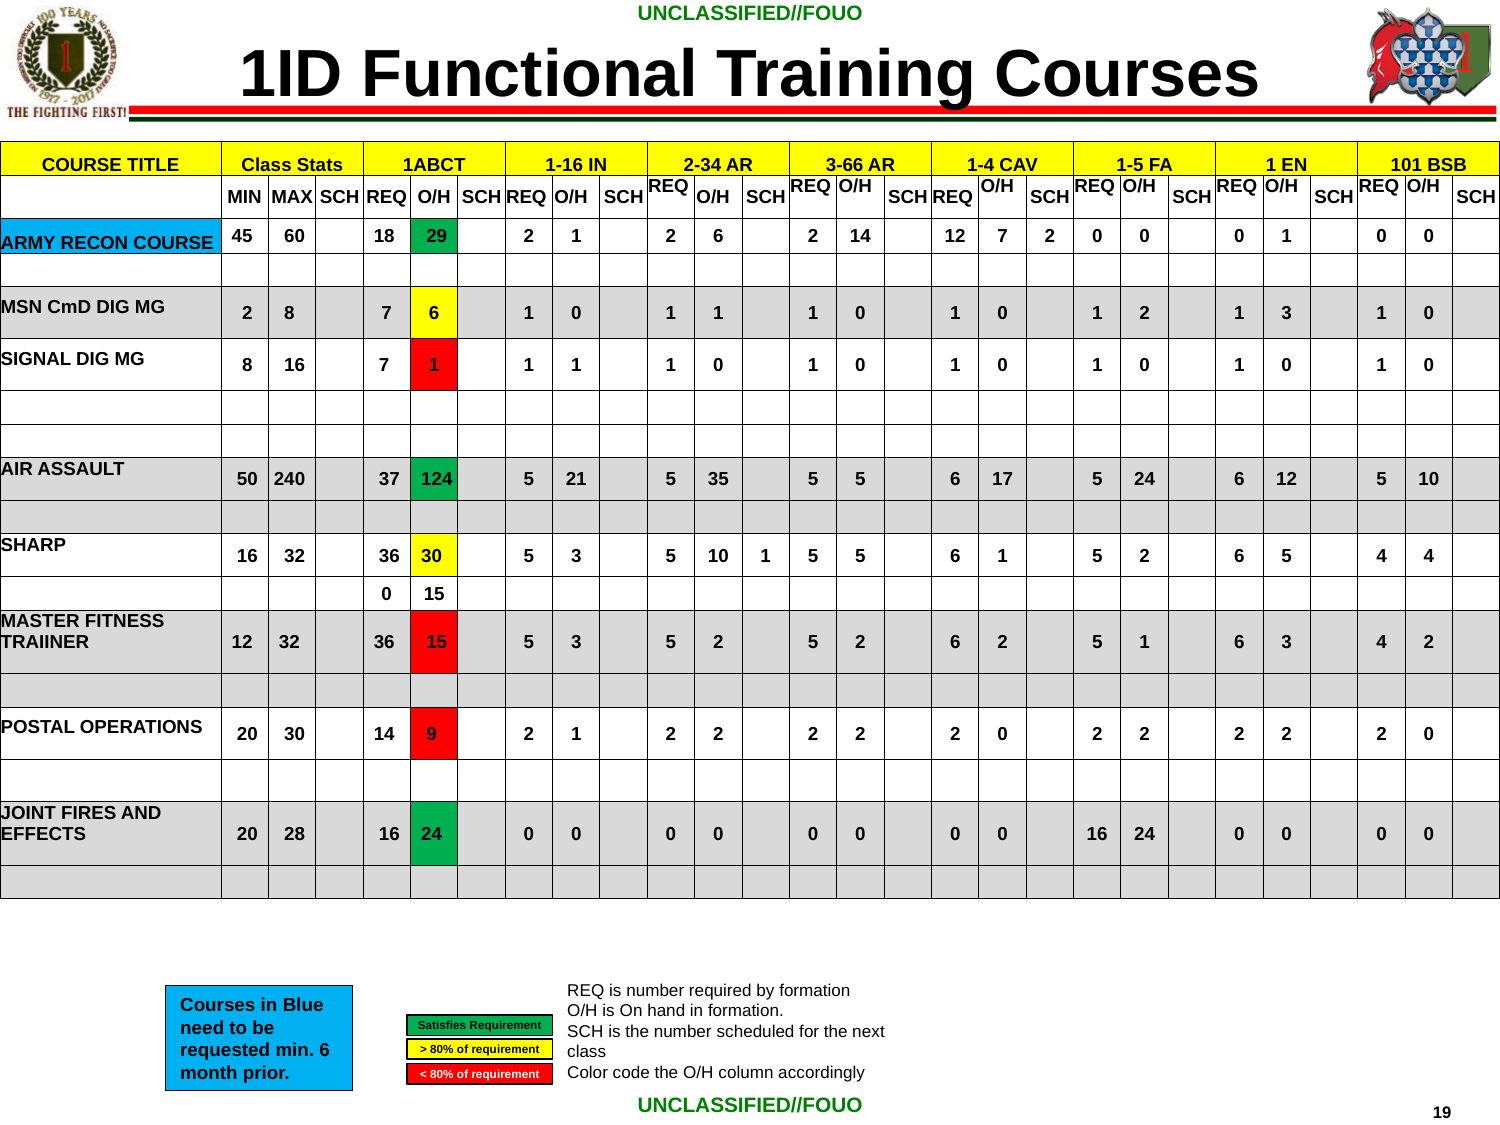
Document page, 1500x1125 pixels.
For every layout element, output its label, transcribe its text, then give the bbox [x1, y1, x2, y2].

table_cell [1358, 219, 1405, 253]
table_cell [932, 391, 978, 424]
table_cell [979, 708, 1026, 759]
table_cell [1027, 611, 1073, 673]
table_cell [837, 219, 884, 253]
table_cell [1264, 287, 1310, 338]
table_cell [1264, 501, 1310, 533]
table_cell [316, 708, 363, 759]
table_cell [1453, 176, 1499, 218]
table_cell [885, 458, 931, 500]
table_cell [837, 534, 884, 576]
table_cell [553, 391, 599, 424]
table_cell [411, 577, 457, 610]
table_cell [553, 254, 599, 286]
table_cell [1074, 708, 1120, 759]
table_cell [316, 425, 363, 457]
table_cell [316, 501, 363, 533]
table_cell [1121, 425, 1168, 457]
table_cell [411, 287, 457, 338]
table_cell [648, 760, 694, 801]
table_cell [648, 501, 694, 533]
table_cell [269, 391, 315, 424]
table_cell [269, 501, 315, 533]
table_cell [1406, 577, 1452, 610]
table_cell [1406, 760, 1452, 801]
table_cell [269, 674, 315, 707]
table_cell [1, 866, 221, 898]
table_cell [222, 425, 268, 457]
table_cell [1406, 534, 1452, 576]
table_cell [1216, 391, 1263, 424]
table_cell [885, 254, 931, 286]
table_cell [743, 534, 789, 576]
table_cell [1121, 611, 1168, 673]
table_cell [222, 802, 268, 865]
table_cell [743, 339, 789, 390]
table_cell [222, 577, 268, 610]
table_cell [411, 458, 457, 500]
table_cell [932, 254, 978, 286]
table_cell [695, 866, 742, 898]
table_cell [648, 674, 694, 707]
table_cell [648, 254, 694, 286]
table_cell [1216, 534, 1263, 576]
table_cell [506, 391, 552, 424]
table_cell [648, 287, 694, 338]
table_header Class Stats [222, 142, 363, 175]
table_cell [979, 219, 1026, 253]
table_cell O/H [1264, 176, 1310, 218]
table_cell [458, 866, 505, 898]
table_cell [790, 219, 836, 253]
table_header 101 BSB [1358, 142, 1499, 175]
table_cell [1074, 577, 1120, 610]
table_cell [600, 425, 647, 457]
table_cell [411, 708, 457, 759]
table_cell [885, 425, 931, 457]
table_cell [458, 534, 505, 576]
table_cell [1311, 391, 1357, 424]
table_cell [222, 760, 268, 801]
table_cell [932, 577, 978, 610]
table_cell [1121, 339, 1168, 390]
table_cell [695, 708, 742, 759]
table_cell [364, 708, 410, 759]
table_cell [364, 458, 410, 500]
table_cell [1121, 760, 1168, 801]
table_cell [1311, 866, 1357, 898]
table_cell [1169, 534, 1215, 576]
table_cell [1453, 339, 1499, 390]
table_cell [1453, 708, 1499, 759]
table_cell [979, 534, 1026, 576]
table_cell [222, 287, 268, 338]
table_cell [1169, 458, 1215, 500]
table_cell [695, 534, 742, 576]
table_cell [695, 458, 742, 500]
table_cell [1311, 287, 1357, 338]
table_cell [1264, 254, 1310, 286]
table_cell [1311, 760, 1357, 801]
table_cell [979, 611, 1026, 673]
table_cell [506, 760, 552, 801]
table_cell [885, 611, 931, 673]
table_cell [458, 458, 505, 500]
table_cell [269, 866, 315, 898]
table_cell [885, 866, 931, 898]
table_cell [1406, 176, 1452, 218]
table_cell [1074, 425, 1120, 457]
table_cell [932, 287, 978, 338]
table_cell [979, 458, 1026, 500]
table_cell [1311, 254, 1357, 286]
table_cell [885, 287, 931, 338]
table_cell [790, 674, 836, 707]
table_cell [932, 611, 978, 673]
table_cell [269, 577, 315, 610]
table_cell O/H [1121, 176, 1168, 218]
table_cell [1169, 425, 1215, 457]
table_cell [411, 219, 457, 253]
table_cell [364, 425, 410, 457]
table_header 2-34 AR [648, 142, 789, 175]
table_cell O/H [695, 176, 742, 218]
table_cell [979, 254, 1026, 286]
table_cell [1169, 219, 1215, 253]
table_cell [506, 425, 552, 457]
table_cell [1358, 176, 1405, 218]
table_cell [316, 760, 363, 801]
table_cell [506, 577, 552, 610]
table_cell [979, 760, 1026, 801]
table_cell REQ [1216, 176, 1263, 218]
table_cell MIN [222, 176, 268, 218]
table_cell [1027, 802, 1073, 865]
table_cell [411, 501, 457, 533]
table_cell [1027, 254, 1073, 286]
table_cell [553, 339, 599, 390]
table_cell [458, 254, 505, 286]
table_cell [1, 287, 221, 338]
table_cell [411, 760, 457, 801]
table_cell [600, 760, 647, 801]
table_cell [1406, 458, 1452, 500]
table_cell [837, 458, 884, 500]
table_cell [411, 391, 457, 424]
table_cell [1406, 708, 1452, 759]
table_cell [743, 425, 789, 457]
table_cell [506, 287, 552, 338]
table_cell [1453, 760, 1499, 801]
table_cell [1216, 287, 1263, 338]
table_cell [1358, 534, 1405, 576]
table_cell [1121, 866, 1168, 898]
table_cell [411, 674, 457, 707]
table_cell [790, 339, 836, 390]
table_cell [1358, 866, 1405, 898]
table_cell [837, 339, 884, 390]
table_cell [932, 425, 978, 457]
table_cell SCH [600, 176, 647, 218]
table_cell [458, 501, 505, 533]
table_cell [979, 501, 1026, 533]
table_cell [506, 866, 552, 898]
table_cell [269, 254, 315, 286]
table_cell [1264, 425, 1310, 457]
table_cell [1358, 802, 1405, 865]
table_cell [1216, 458, 1263, 500]
table_cell SCH [885, 176, 931, 218]
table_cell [1169, 577, 1215, 610]
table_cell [648, 458, 694, 500]
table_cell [316, 611, 363, 673]
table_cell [316, 254, 363, 286]
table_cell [222, 391, 268, 424]
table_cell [1216, 674, 1263, 707]
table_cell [1311, 339, 1357, 390]
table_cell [790, 802, 836, 865]
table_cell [1216, 611, 1263, 673]
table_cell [553, 458, 599, 500]
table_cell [364, 674, 410, 707]
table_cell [1453, 674, 1499, 707]
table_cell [269, 611, 315, 673]
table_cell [837, 674, 884, 707]
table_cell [1358, 287, 1405, 338]
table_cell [600, 287, 647, 338]
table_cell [743, 611, 789, 673]
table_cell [790, 611, 836, 673]
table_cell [1074, 611, 1120, 673]
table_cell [269, 708, 315, 759]
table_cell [506, 254, 552, 286]
table_header 1-5 FA [1074, 142, 1215, 175]
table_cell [364, 802, 410, 865]
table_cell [222, 254, 268, 286]
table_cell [1027, 674, 1073, 707]
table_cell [600, 674, 647, 707]
table_cell REQ [1074, 176, 1120, 218]
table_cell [222, 674, 268, 707]
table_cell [222, 866, 268, 898]
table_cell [1453, 802, 1499, 865]
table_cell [600, 577, 647, 610]
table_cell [458, 425, 505, 457]
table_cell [1264, 339, 1310, 390]
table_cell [1453, 577, 1499, 610]
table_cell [837, 760, 884, 801]
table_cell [1121, 458, 1168, 500]
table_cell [1121, 708, 1168, 759]
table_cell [1074, 760, 1120, 801]
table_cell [695, 577, 742, 610]
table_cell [648, 219, 694, 253]
table_cell SCH [1027, 176, 1073, 218]
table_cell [458, 674, 505, 707]
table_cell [1121, 577, 1168, 610]
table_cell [1169, 501, 1215, 533]
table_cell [269, 760, 315, 801]
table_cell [1453, 254, 1499, 286]
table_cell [837, 391, 884, 424]
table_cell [695, 802, 742, 865]
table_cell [979, 577, 1026, 610]
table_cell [1074, 534, 1120, 576]
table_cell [222, 339, 268, 390]
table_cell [979, 391, 1026, 424]
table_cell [1121, 501, 1168, 533]
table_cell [885, 339, 931, 390]
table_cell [837, 287, 884, 338]
table_cell REQ [932, 176, 978, 218]
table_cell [932, 339, 978, 390]
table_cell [1264, 760, 1310, 801]
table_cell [1169, 866, 1215, 898]
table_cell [1311, 577, 1357, 610]
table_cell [411, 611, 457, 673]
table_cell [600, 611, 647, 673]
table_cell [600, 254, 647, 286]
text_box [407, 971, 938, 1124]
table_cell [553, 219, 599, 253]
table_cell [1027, 287, 1073, 338]
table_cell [743, 708, 789, 759]
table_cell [1027, 425, 1073, 457]
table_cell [411, 339, 457, 390]
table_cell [458, 287, 505, 338]
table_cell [553, 534, 599, 576]
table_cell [269, 802, 315, 865]
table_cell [837, 577, 884, 610]
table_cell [364, 254, 410, 286]
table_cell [1311, 219, 1357, 253]
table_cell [1121, 674, 1168, 707]
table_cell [1406, 339, 1452, 390]
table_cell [1074, 802, 1120, 865]
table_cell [790, 254, 836, 286]
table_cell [743, 287, 789, 338]
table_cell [364, 866, 410, 898]
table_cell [743, 577, 789, 610]
table_cell SCH [743, 176, 789, 218]
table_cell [695, 674, 742, 707]
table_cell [1406, 866, 1452, 898]
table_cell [364, 534, 410, 576]
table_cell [1, 254, 221, 286]
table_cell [1453, 391, 1499, 424]
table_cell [600, 391, 647, 424]
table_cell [1311, 501, 1357, 533]
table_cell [222, 219, 268, 253]
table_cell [1216, 802, 1263, 865]
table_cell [1358, 760, 1405, 801]
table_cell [411, 425, 457, 457]
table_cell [1453, 425, 1499, 457]
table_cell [1, 708, 221, 759]
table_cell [1264, 458, 1310, 500]
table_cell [1074, 391, 1120, 424]
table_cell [222, 458, 268, 500]
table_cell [364, 391, 410, 424]
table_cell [743, 254, 789, 286]
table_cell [458, 760, 505, 801]
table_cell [316, 287, 363, 338]
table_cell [1311, 458, 1357, 500]
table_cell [411, 866, 457, 898]
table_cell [1358, 458, 1405, 500]
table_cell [1, 802, 221, 865]
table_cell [364, 611, 410, 673]
table_cell REQ [506, 176, 552, 218]
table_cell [790, 866, 836, 898]
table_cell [1264, 708, 1310, 759]
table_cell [695, 425, 742, 457]
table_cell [1169, 708, 1215, 759]
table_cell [1264, 534, 1310, 576]
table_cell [837, 425, 884, 457]
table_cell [1264, 611, 1310, 673]
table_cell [553, 501, 599, 533]
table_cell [553, 760, 599, 801]
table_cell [885, 534, 931, 576]
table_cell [316, 458, 363, 500]
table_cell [411, 534, 457, 576]
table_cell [269, 534, 315, 576]
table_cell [1074, 287, 1120, 338]
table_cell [1121, 287, 1168, 338]
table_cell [648, 708, 694, 759]
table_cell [316, 391, 363, 424]
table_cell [1453, 287, 1499, 338]
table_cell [553, 708, 599, 759]
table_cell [743, 391, 789, 424]
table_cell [932, 501, 978, 533]
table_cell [695, 760, 742, 801]
table_cell O/H [979, 176, 1026, 218]
table_cell O/H [553, 176, 599, 218]
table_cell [695, 254, 742, 286]
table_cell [600, 219, 647, 253]
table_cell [1027, 339, 1073, 390]
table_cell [506, 339, 552, 390]
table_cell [1453, 219, 1499, 253]
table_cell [1027, 391, 1073, 424]
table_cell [600, 339, 647, 390]
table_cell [1027, 458, 1073, 500]
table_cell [790, 708, 836, 759]
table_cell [1121, 219, 1168, 253]
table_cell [790, 760, 836, 801]
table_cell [1406, 501, 1452, 533]
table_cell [932, 534, 978, 576]
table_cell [553, 425, 599, 457]
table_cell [1169, 391, 1215, 424]
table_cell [695, 501, 742, 533]
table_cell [458, 611, 505, 673]
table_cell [932, 760, 978, 801]
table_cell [837, 802, 884, 865]
table_header 3-66 AR [790, 142, 931, 175]
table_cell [932, 674, 978, 707]
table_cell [648, 802, 694, 865]
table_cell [1216, 254, 1263, 286]
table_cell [1216, 577, 1263, 610]
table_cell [1358, 391, 1405, 424]
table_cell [316, 339, 363, 390]
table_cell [269, 425, 315, 457]
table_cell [1358, 339, 1405, 390]
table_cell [1216, 425, 1263, 457]
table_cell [1, 611, 221, 673]
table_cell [553, 577, 599, 610]
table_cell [790, 425, 836, 457]
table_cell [1311, 674, 1357, 707]
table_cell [695, 287, 742, 338]
table_cell SCH [458, 176, 505, 218]
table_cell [1169, 760, 1215, 801]
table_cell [743, 674, 789, 707]
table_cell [269, 219, 315, 253]
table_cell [1074, 339, 1120, 390]
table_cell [1358, 674, 1405, 707]
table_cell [695, 339, 742, 390]
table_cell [837, 254, 884, 286]
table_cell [1358, 501, 1405, 533]
picture [1348, 0, 1500, 111]
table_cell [1, 577, 221, 610]
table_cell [1406, 254, 1452, 286]
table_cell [695, 219, 742, 253]
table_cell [837, 611, 884, 673]
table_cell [1311, 802, 1357, 865]
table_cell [790, 534, 836, 576]
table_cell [1, 760, 221, 801]
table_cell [648, 866, 694, 898]
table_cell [1264, 802, 1310, 865]
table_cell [458, 802, 505, 865]
table_cell O/H [837, 176, 884, 218]
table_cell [1, 501, 221, 533]
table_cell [885, 708, 931, 759]
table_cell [269, 287, 315, 338]
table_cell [364, 760, 410, 801]
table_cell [600, 802, 647, 865]
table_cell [1, 458, 221, 500]
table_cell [1311, 708, 1357, 759]
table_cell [790, 577, 836, 610]
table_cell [364, 287, 410, 338]
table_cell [1169, 254, 1215, 286]
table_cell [695, 391, 742, 424]
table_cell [1406, 611, 1452, 673]
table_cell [600, 458, 647, 500]
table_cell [885, 802, 931, 865]
picture [3, 5, 129, 123]
table_cell [1, 176, 221, 218]
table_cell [1027, 866, 1073, 898]
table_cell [1453, 458, 1499, 500]
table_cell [1264, 219, 1310, 253]
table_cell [1216, 219, 1263, 253]
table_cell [1358, 611, 1405, 673]
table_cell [1216, 866, 1263, 898]
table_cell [1, 339, 221, 390]
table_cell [932, 708, 978, 759]
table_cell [411, 254, 457, 286]
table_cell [1406, 425, 1452, 457]
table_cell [1264, 391, 1310, 424]
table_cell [1027, 577, 1073, 610]
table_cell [1169, 287, 1215, 338]
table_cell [1074, 219, 1120, 253]
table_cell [1453, 866, 1499, 898]
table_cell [364, 219, 410, 253]
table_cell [790, 501, 836, 533]
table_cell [885, 501, 931, 533]
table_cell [648, 425, 694, 457]
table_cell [1027, 501, 1073, 533]
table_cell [1074, 866, 1120, 898]
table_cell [885, 577, 931, 610]
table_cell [1121, 534, 1168, 576]
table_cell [269, 339, 315, 390]
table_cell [1121, 391, 1168, 424]
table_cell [743, 802, 789, 865]
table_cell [1264, 866, 1310, 898]
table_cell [837, 501, 884, 533]
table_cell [648, 577, 694, 610]
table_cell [743, 458, 789, 500]
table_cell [506, 674, 552, 707]
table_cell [364, 501, 410, 533]
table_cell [837, 866, 884, 898]
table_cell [885, 219, 931, 253]
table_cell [506, 611, 552, 673]
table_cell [979, 866, 1026, 898]
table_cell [979, 287, 1026, 338]
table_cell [1358, 577, 1405, 610]
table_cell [458, 219, 505, 253]
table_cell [1027, 534, 1073, 576]
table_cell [222, 534, 268, 576]
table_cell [932, 866, 978, 898]
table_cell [316, 866, 363, 898]
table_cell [1, 674, 221, 707]
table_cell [1264, 577, 1310, 610]
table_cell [1453, 611, 1499, 673]
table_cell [1358, 425, 1405, 457]
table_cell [553, 287, 599, 338]
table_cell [458, 708, 505, 759]
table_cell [648, 391, 694, 424]
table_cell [458, 577, 505, 610]
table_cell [316, 802, 363, 865]
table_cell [1216, 501, 1263, 533]
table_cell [743, 219, 789, 253]
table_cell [364, 339, 410, 390]
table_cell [364, 577, 410, 610]
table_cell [1453, 534, 1499, 576]
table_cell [222, 611, 268, 673]
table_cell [506, 802, 552, 865]
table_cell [790, 287, 836, 338]
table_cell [1311, 425, 1357, 457]
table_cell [506, 219, 552, 253]
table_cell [1406, 802, 1452, 865]
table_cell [458, 391, 505, 424]
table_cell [1406, 287, 1452, 338]
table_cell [1358, 708, 1405, 759]
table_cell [1311, 611, 1357, 673]
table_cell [222, 708, 268, 759]
table_cell MAX [269, 176, 315, 218]
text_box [165, 985, 353, 1091]
table_cell SCH [1311, 176, 1357, 218]
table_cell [648, 339, 694, 390]
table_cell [1216, 760, 1263, 801]
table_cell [979, 802, 1026, 865]
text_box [56, 14, 1427, 125]
table_cell SCH [316, 176, 363, 218]
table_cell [316, 674, 363, 707]
table_header 1ABCT [364, 142, 505, 175]
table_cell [743, 866, 789, 898]
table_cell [837, 708, 884, 759]
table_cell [1406, 391, 1452, 424]
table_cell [695, 611, 742, 673]
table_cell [979, 339, 1026, 390]
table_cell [979, 425, 1026, 457]
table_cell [506, 708, 552, 759]
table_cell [269, 458, 315, 500]
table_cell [1453, 501, 1499, 533]
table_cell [743, 760, 789, 801]
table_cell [506, 501, 552, 533]
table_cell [1311, 534, 1357, 576]
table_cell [553, 866, 599, 898]
table_cell REQ [790, 176, 836, 218]
table_header 1 EN [1216, 142, 1357, 175]
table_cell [316, 577, 363, 610]
table_header 1-4 CAV [932, 142, 1073, 175]
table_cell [1121, 802, 1168, 865]
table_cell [790, 391, 836, 424]
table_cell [600, 708, 647, 759]
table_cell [1406, 219, 1452, 253]
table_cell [1074, 674, 1120, 707]
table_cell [1074, 254, 1120, 286]
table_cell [1169, 802, 1215, 865]
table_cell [1, 391, 221, 424]
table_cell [932, 458, 978, 500]
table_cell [222, 501, 268, 533]
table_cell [1027, 760, 1073, 801]
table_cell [885, 391, 931, 424]
table_header COURSE TITLE [1, 142, 221, 175]
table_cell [506, 458, 552, 500]
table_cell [1, 534, 221, 576]
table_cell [553, 611, 599, 673]
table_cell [932, 219, 978, 253]
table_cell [1216, 339, 1263, 390]
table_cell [932, 802, 978, 865]
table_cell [553, 674, 599, 707]
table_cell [1074, 458, 1120, 500]
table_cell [600, 534, 647, 576]
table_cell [648, 611, 694, 673]
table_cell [506, 534, 552, 576]
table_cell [553, 802, 599, 865]
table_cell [458, 339, 505, 390]
table_header 1-16 IN [506, 142, 647, 175]
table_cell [1358, 254, 1405, 286]
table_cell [885, 674, 931, 707]
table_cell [1169, 611, 1215, 673]
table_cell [743, 501, 789, 533]
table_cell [790, 458, 836, 500]
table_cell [600, 501, 647, 533]
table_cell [648, 534, 694, 576]
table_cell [1169, 339, 1215, 390]
table_cell REQ [364, 176, 410, 218]
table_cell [1027, 219, 1073, 253]
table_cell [1, 425, 221, 457]
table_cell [411, 802, 457, 865]
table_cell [1, 219, 221, 253]
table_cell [1264, 674, 1310, 707]
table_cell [316, 219, 363, 253]
table_cell REQ [648, 176, 694, 218]
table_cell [600, 866, 647, 898]
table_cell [316, 534, 363, 576]
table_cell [885, 760, 931, 801]
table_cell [1169, 674, 1215, 707]
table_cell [1074, 501, 1120, 533]
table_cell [1027, 708, 1073, 759]
table_cell O/H [411, 176, 457, 218]
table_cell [1216, 708, 1263, 759]
table_cell SCH [1169, 176, 1215, 218]
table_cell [979, 674, 1026, 707]
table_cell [1121, 254, 1168, 286]
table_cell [1406, 674, 1452, 707]
